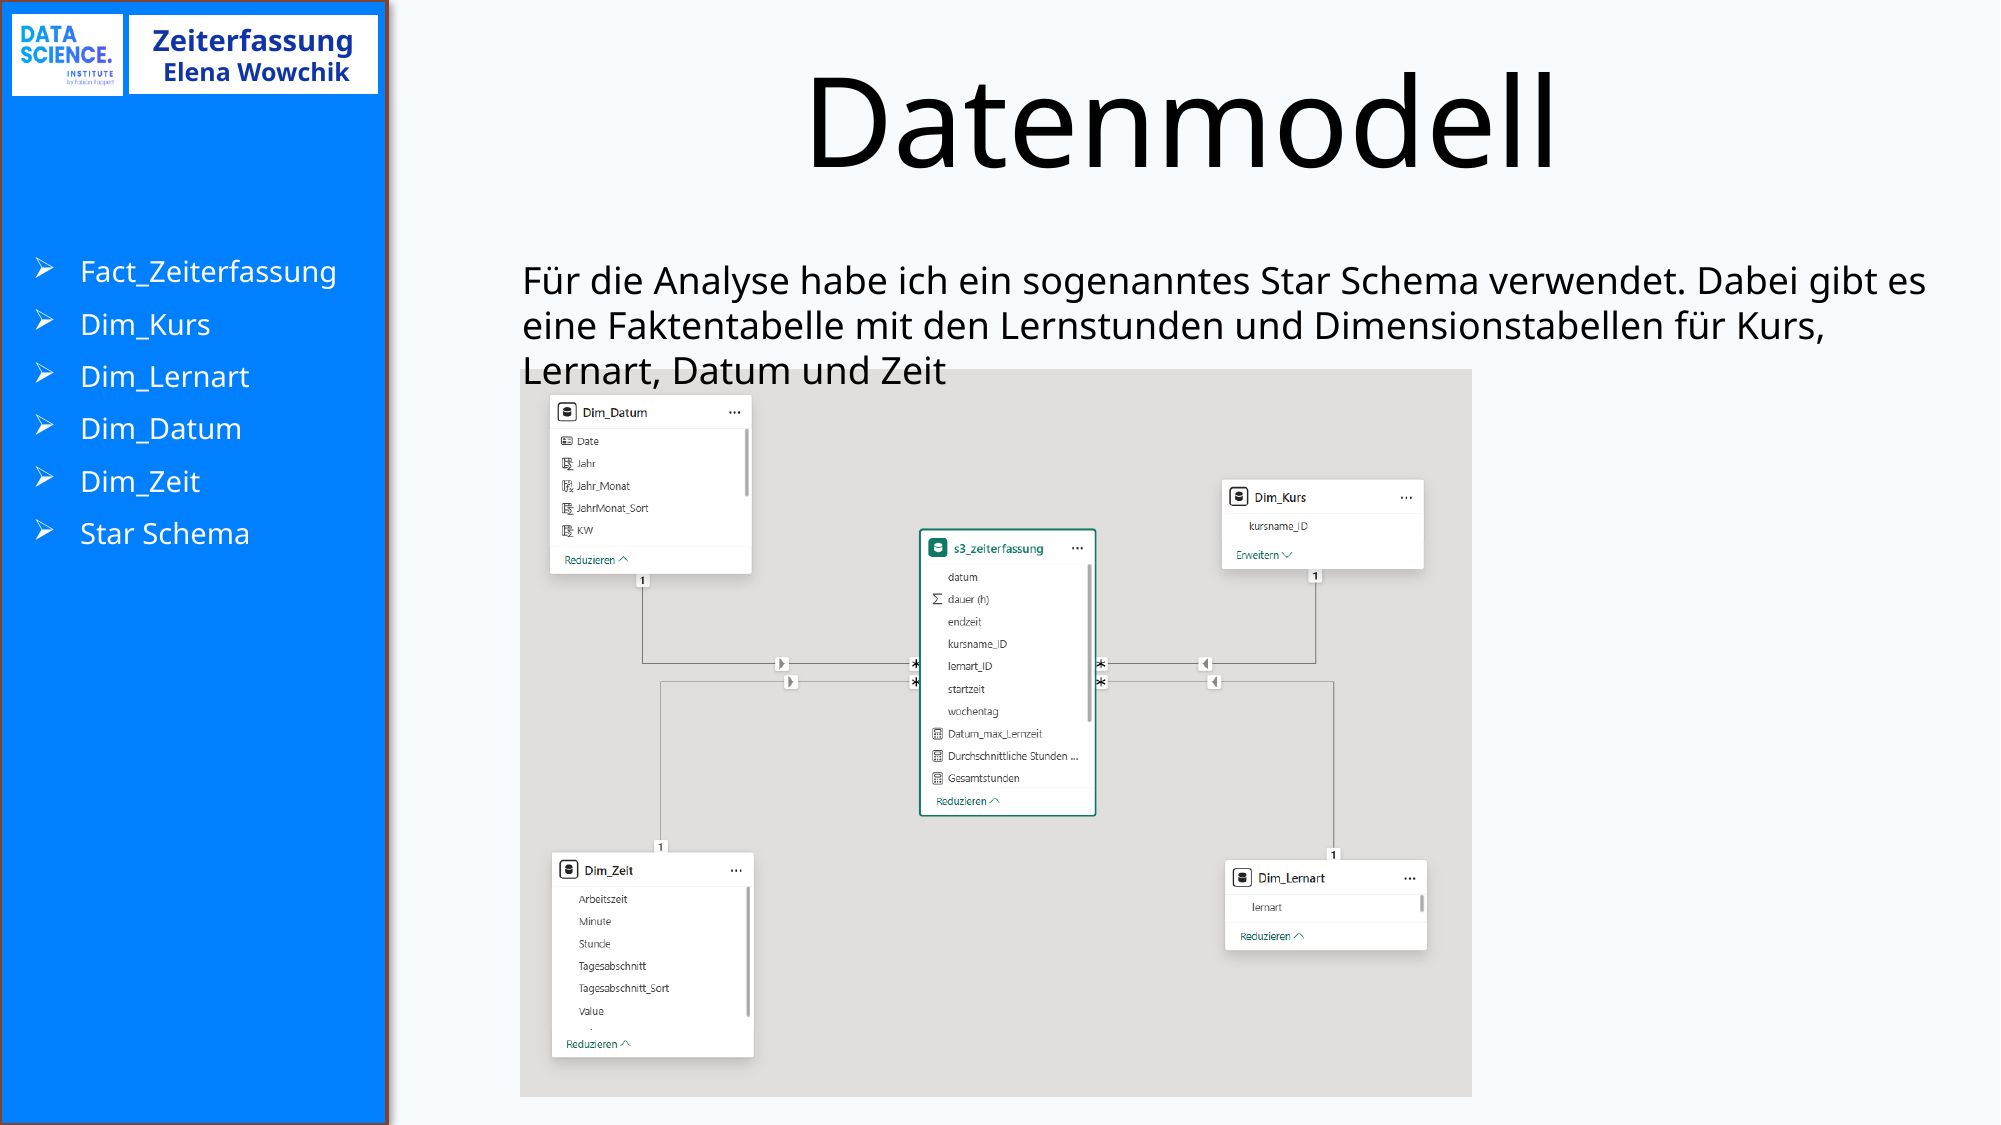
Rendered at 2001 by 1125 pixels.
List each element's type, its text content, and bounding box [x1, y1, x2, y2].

text_box Fact_Zeiterfassung Dim_Kurs Dim_Lernart Dim_Datum Dim_Zeit Star Schema [18, 249, 369, 639]
text_box Datenmodell [507, 14, 1858, 202]
picture [520, 368, 1472, 1098]
picture [12, 13, 124, 96]
text_box Zeiterfassung Elena Wowchik [128, 14, 379, 95]
text_box [0, 0, 389, 1125]
text_box Für die Analyse habe ich ein sogenanntes Star Schema verwendet. Dabei gibt es eine Faktentabelle mit den Lernstunden und Dimensionstabellen für Kurs, Lernart, Datum und Zeit [507, 249, 1968, 400]
